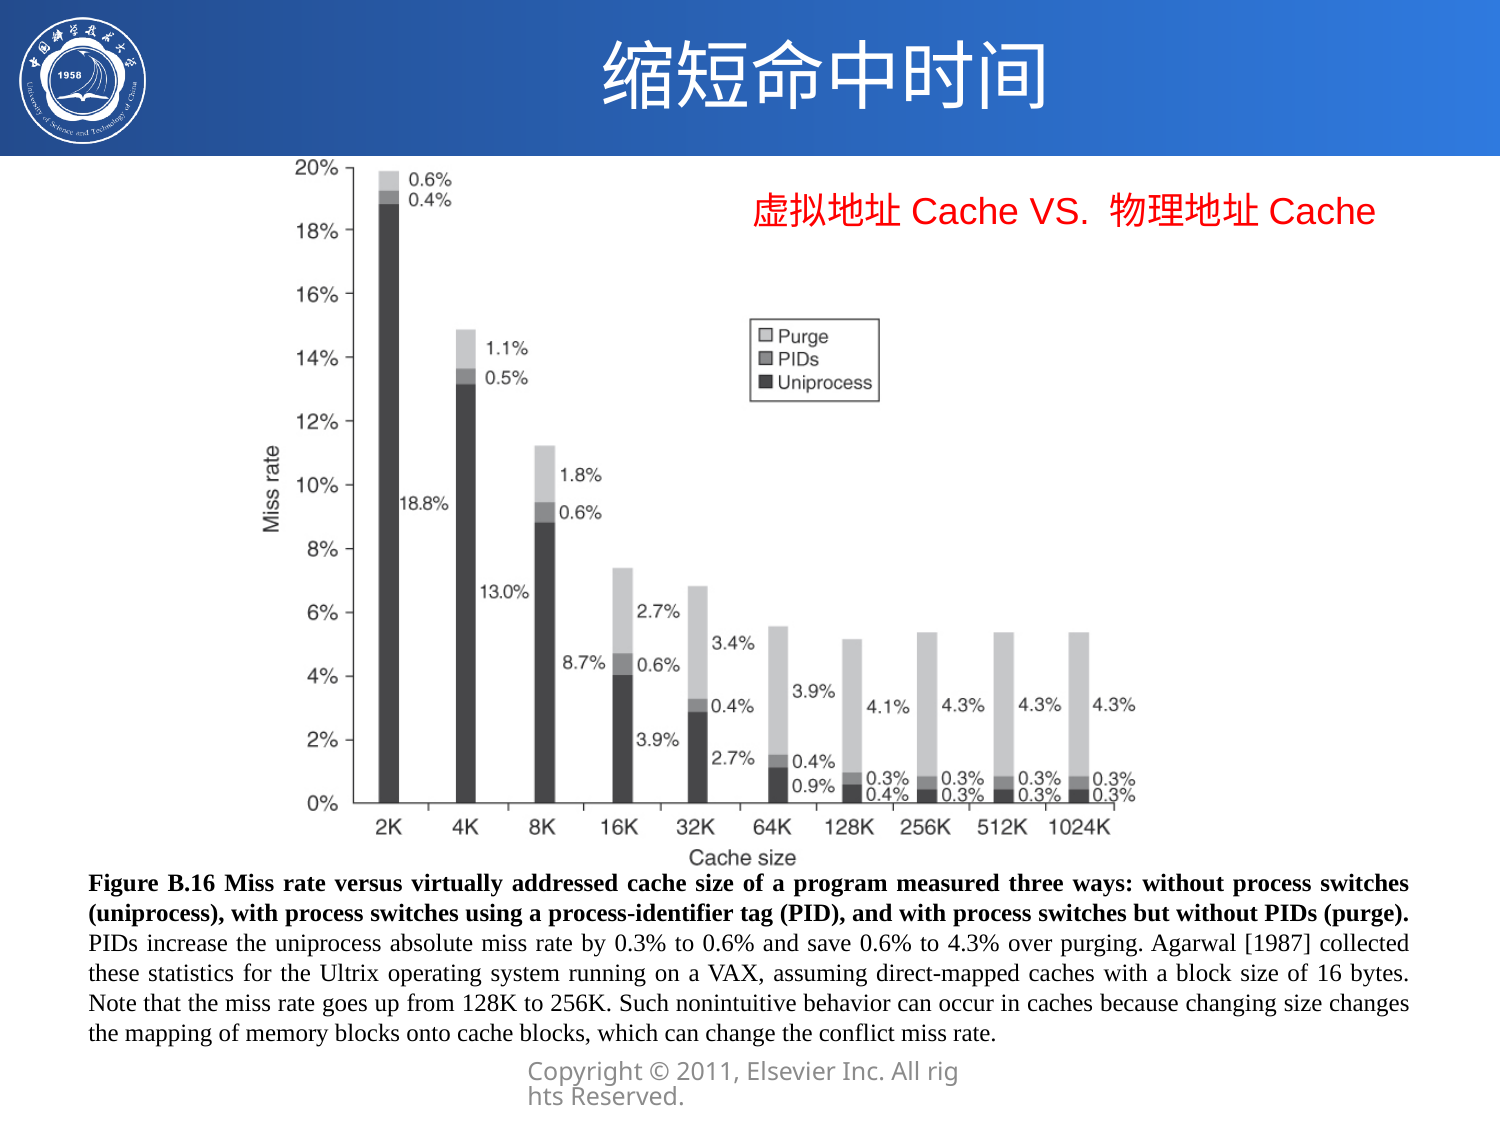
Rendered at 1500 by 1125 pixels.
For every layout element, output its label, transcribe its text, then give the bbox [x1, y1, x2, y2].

footer Copyright © 2011, Elsevier Inc. All rights Reserved. [512, 1054, 988, 1103]
title 缩短命中时间 [150, 0, 1500, 148]
picture [19, 17, 146, 144]
text_box 虚拟地址Cache VS. 物理地址Cache [1142, 179, 1415, 240]
picture [260, 156, 1137, 871]
text_box Figure B.16 Miss rate versus virtually addressed cache size of a program measured three ways: without process switches (uniprocess), with process switches using a process-identifier tag (PID), and with process switches but without PIDs (purge). PIDs increase the uniprocess absolute miss rate by 0.3% to 0.6% and save 0.6% to 4.3% over purging. Agarwal [1987] collected these statistics for the Ultrix operating system running on a VAX, assuming direct-mapped caches with a block size of 16 bytes. Note that the miss rate goes up from 128K to 256K. Such nonintuitive behavior can occur in caches because changing size changes the mapping of memory blocks onto cache blocks, which can change the conflict miss rate. [73, 859, 1427, 1054]
